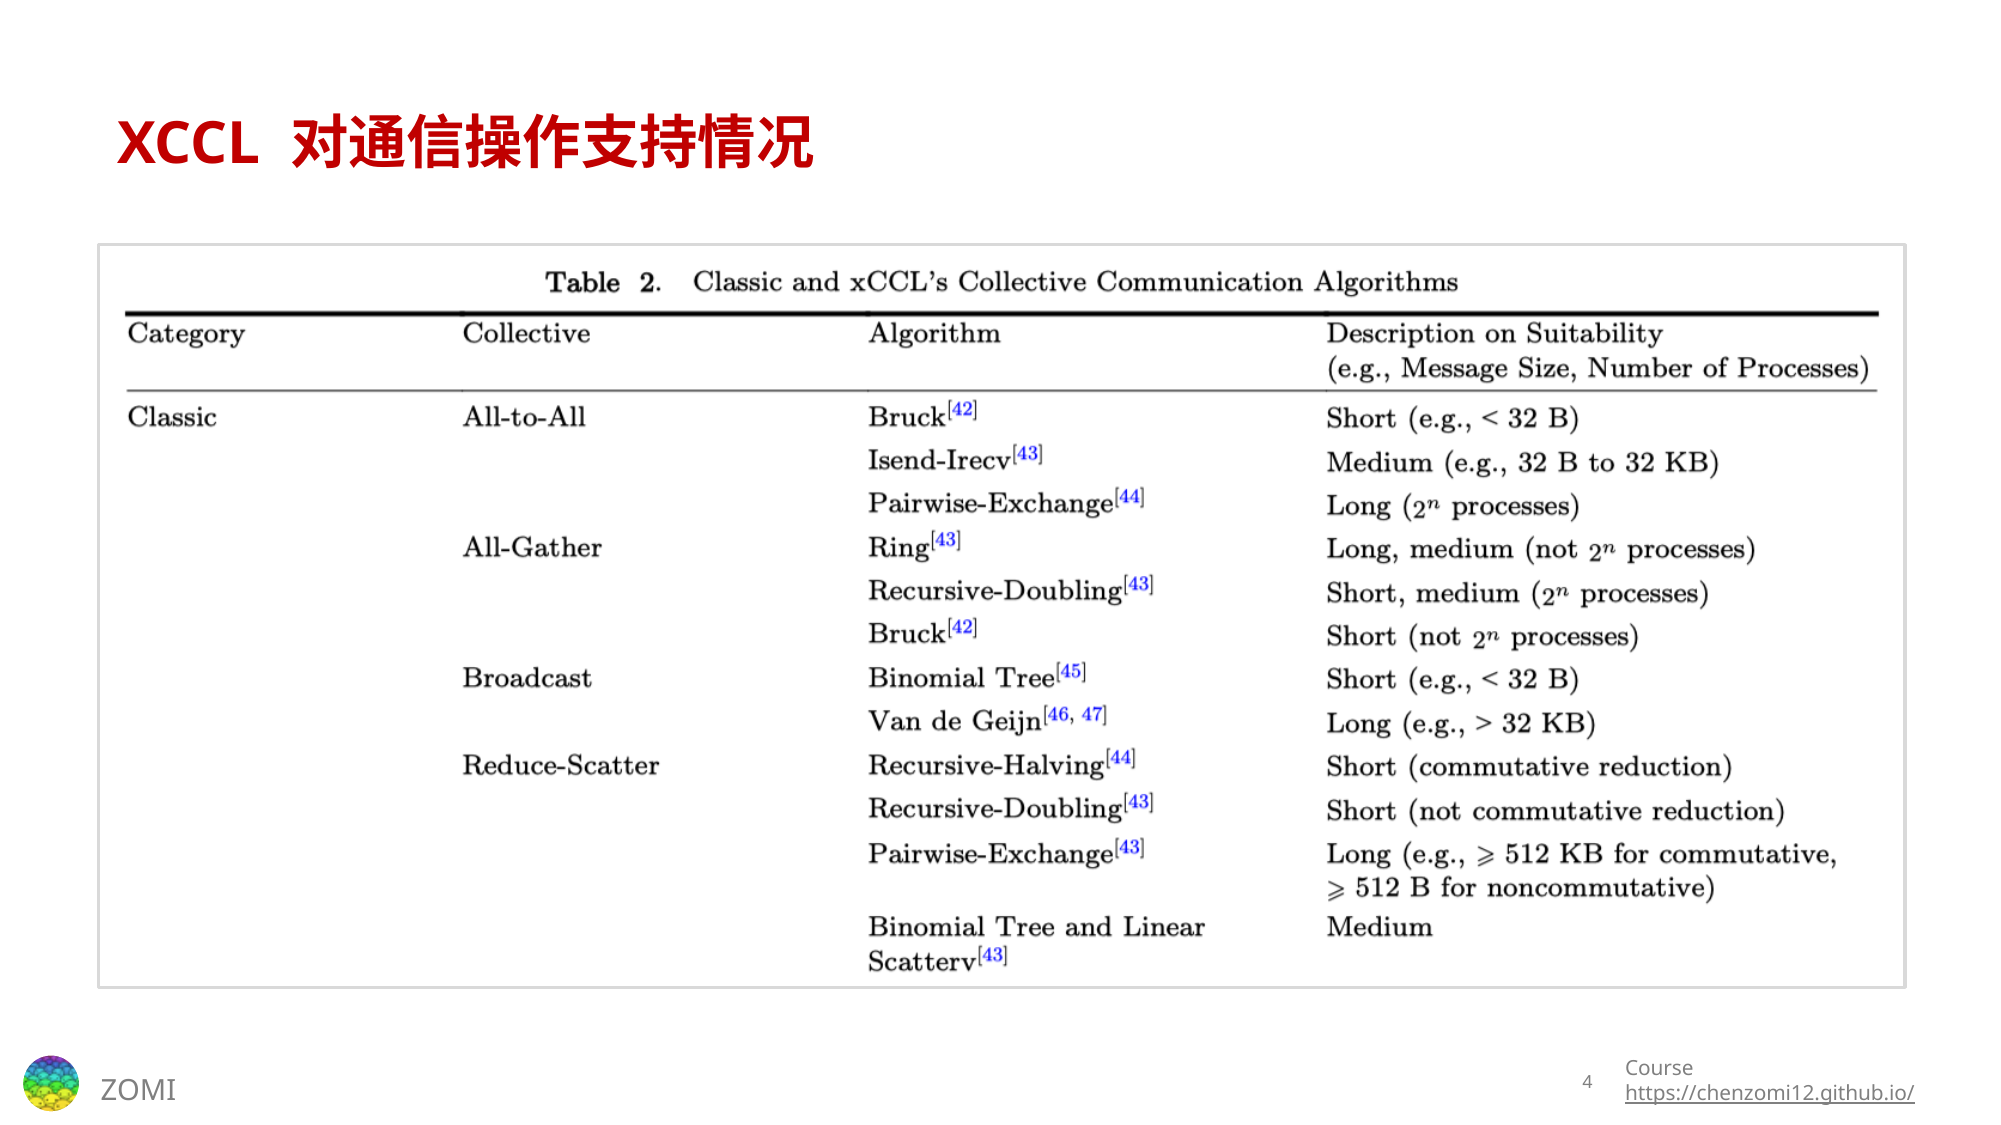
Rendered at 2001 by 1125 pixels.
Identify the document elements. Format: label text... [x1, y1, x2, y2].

title XCCL 对通信操作支持情况 [102, 91, 1901, 189]
picture [24, 1056, 78, 1111]
picture [99, 245, 1904, 986]
